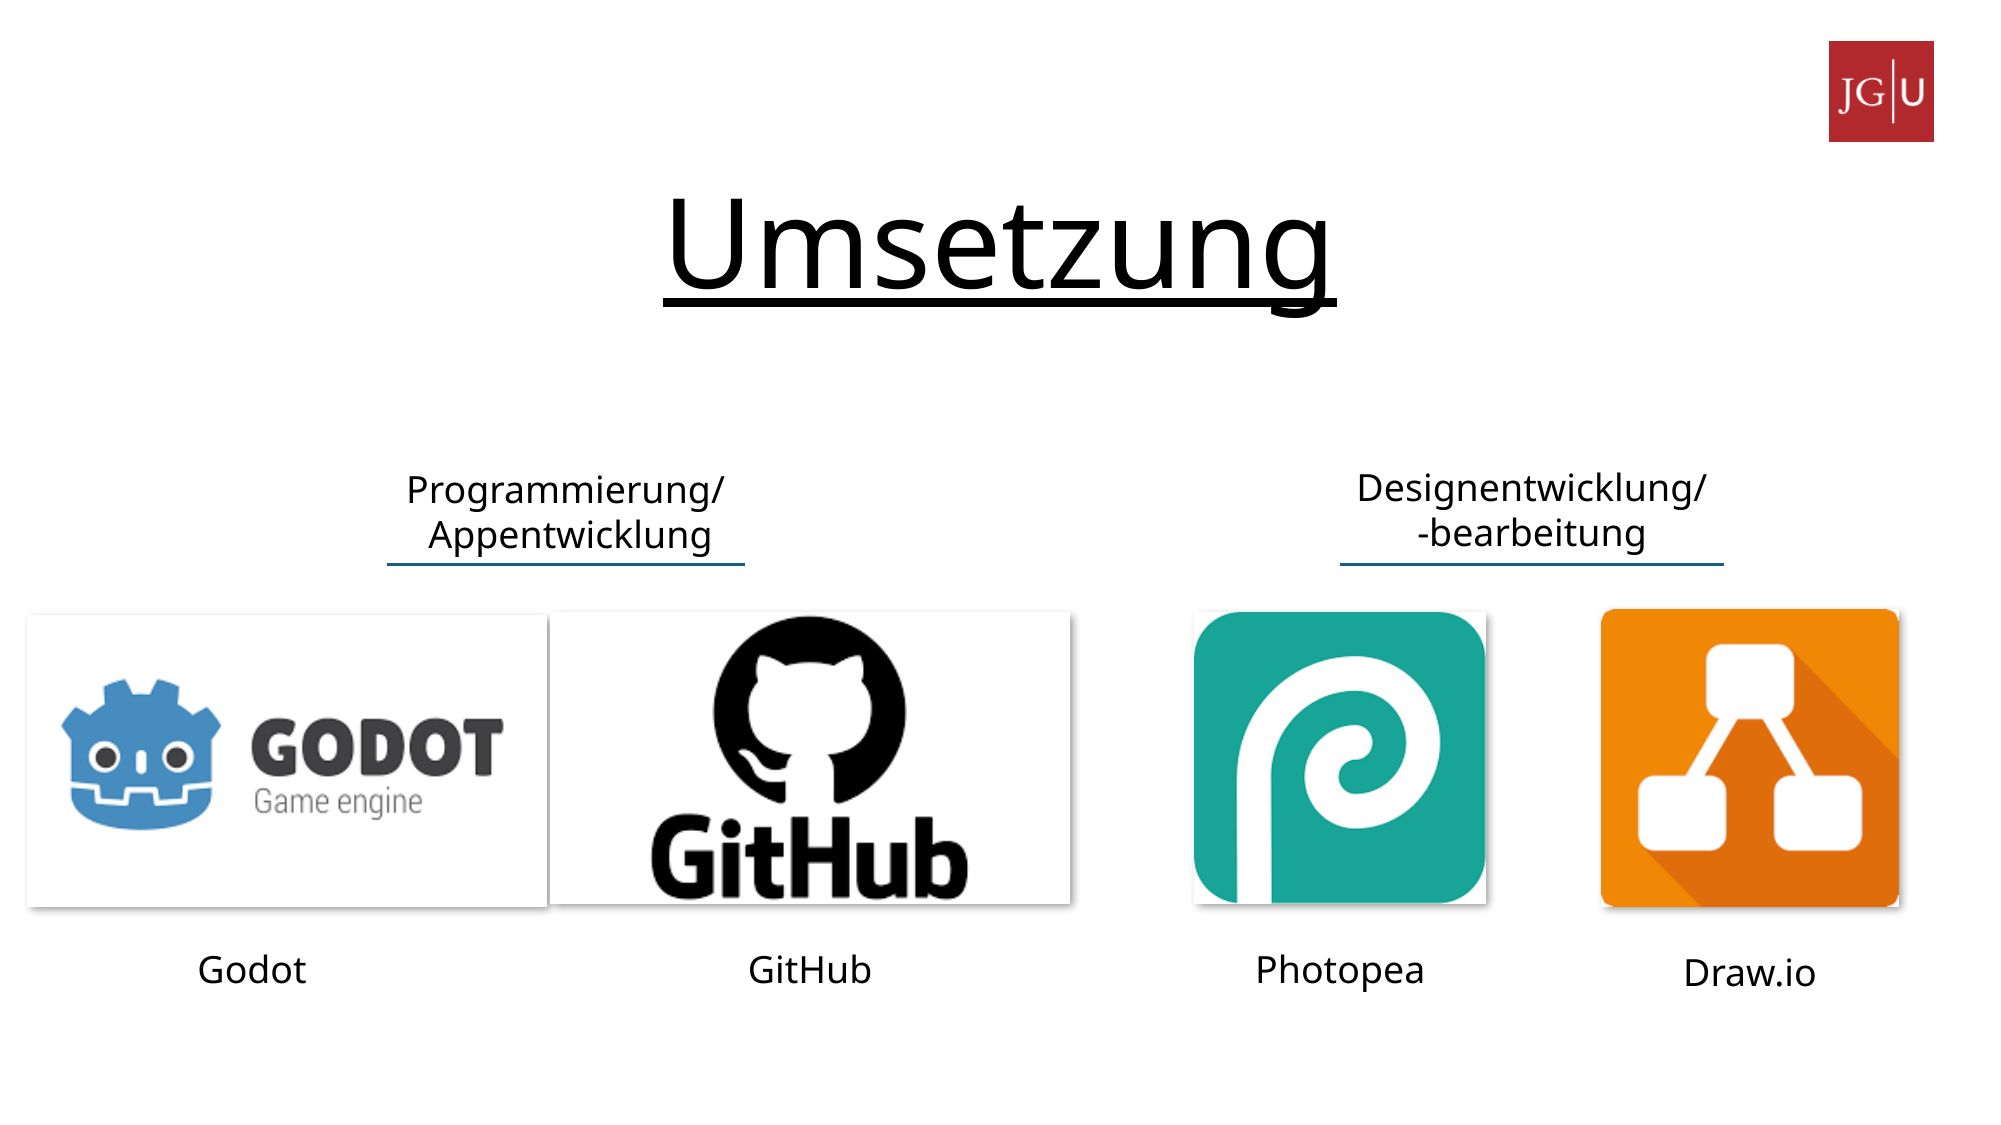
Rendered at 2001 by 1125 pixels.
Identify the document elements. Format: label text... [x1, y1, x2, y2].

text_box Designentwicklung/ -bearbeitung [1260, 456, 1804, 562]
picture [26, 614, 548, 907]
text_box Photopea [1149, 938, 1531, 999]
text_box GitHub [733, 938, 888, 999]
title Umsetzung [249, 141, 1750, 324]
text_box Programmierung/ Appentwicklung [252, 458, 880, 563]
picture [549, 611, 1071, 904]
text_box Draw.io [1601, 941, 1899, 1002]
picture [1600, 608, 1899, 907]
text_box Godot [0, 938, 520, 999]
picture [1194, 611, 1487, 904]
picture [1828, 41, 1934, 143]
